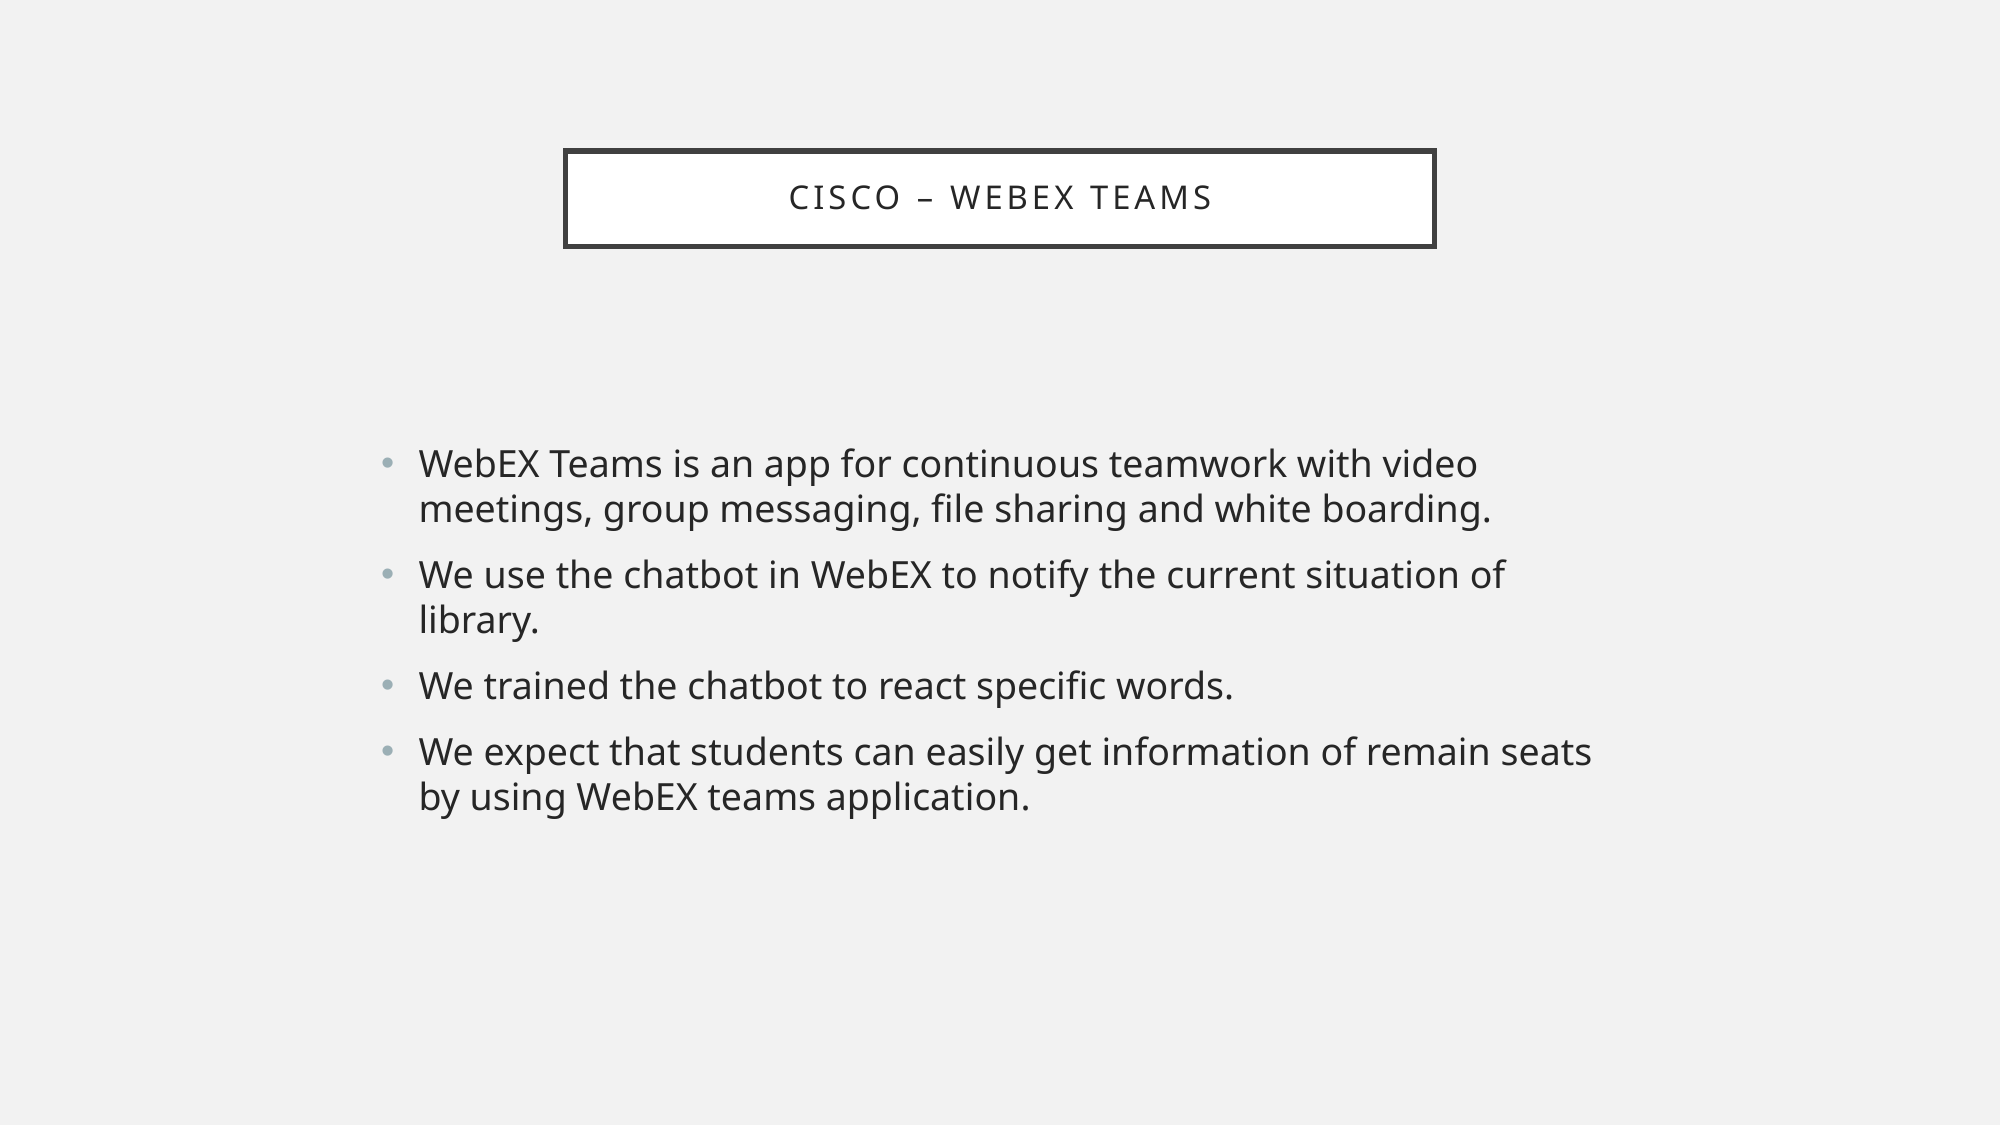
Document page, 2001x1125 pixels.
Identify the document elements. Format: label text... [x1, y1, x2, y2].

list WebEX Teams is an app for continuous teamwork with video meetings, group messaging, file sharing and white boarding. We use the chatbot in WebEX to notify the current situation of library. We trained the chatbot to react specific words. We expect that students can easily get information of remain seats by using WebEX teams application. [366, 432, 1634, 942]
text_box CISCO – WEBEX teams [565, 151, 1435, 247]
